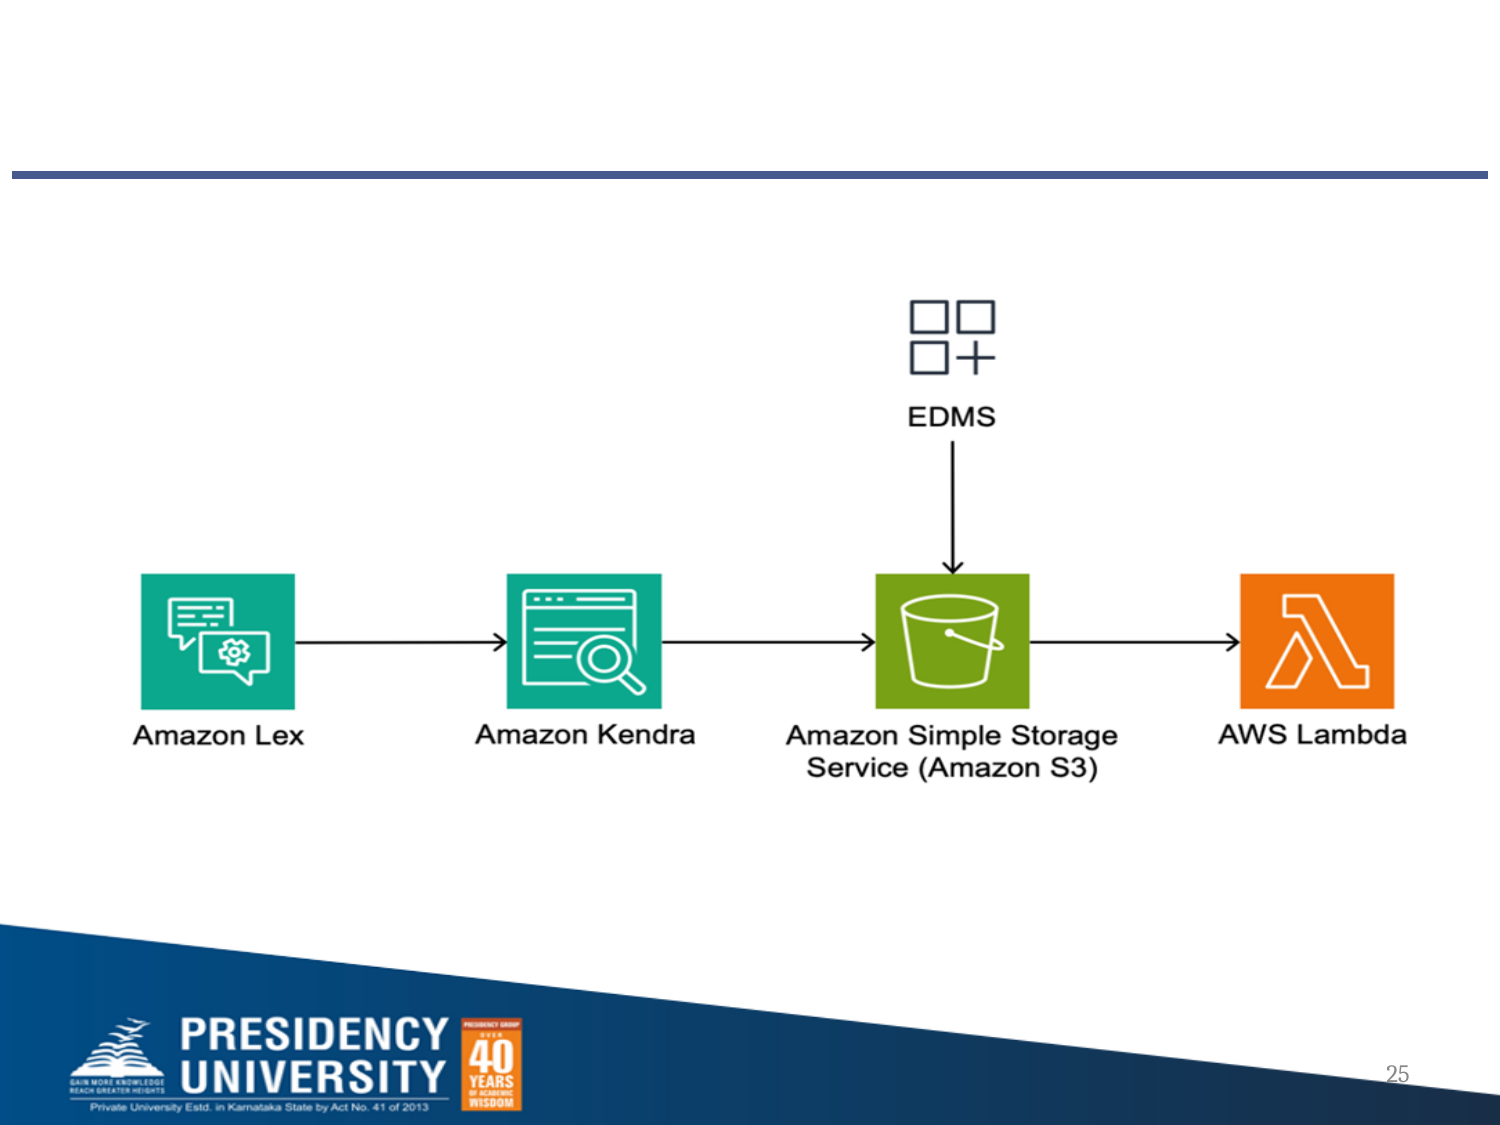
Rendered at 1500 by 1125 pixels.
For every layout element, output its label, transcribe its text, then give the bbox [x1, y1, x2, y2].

slide_number 25 [1074, 1042, 1425, 1103]
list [124, 287, 1426, 793]
picture [0, 921, 1500, 1125]
